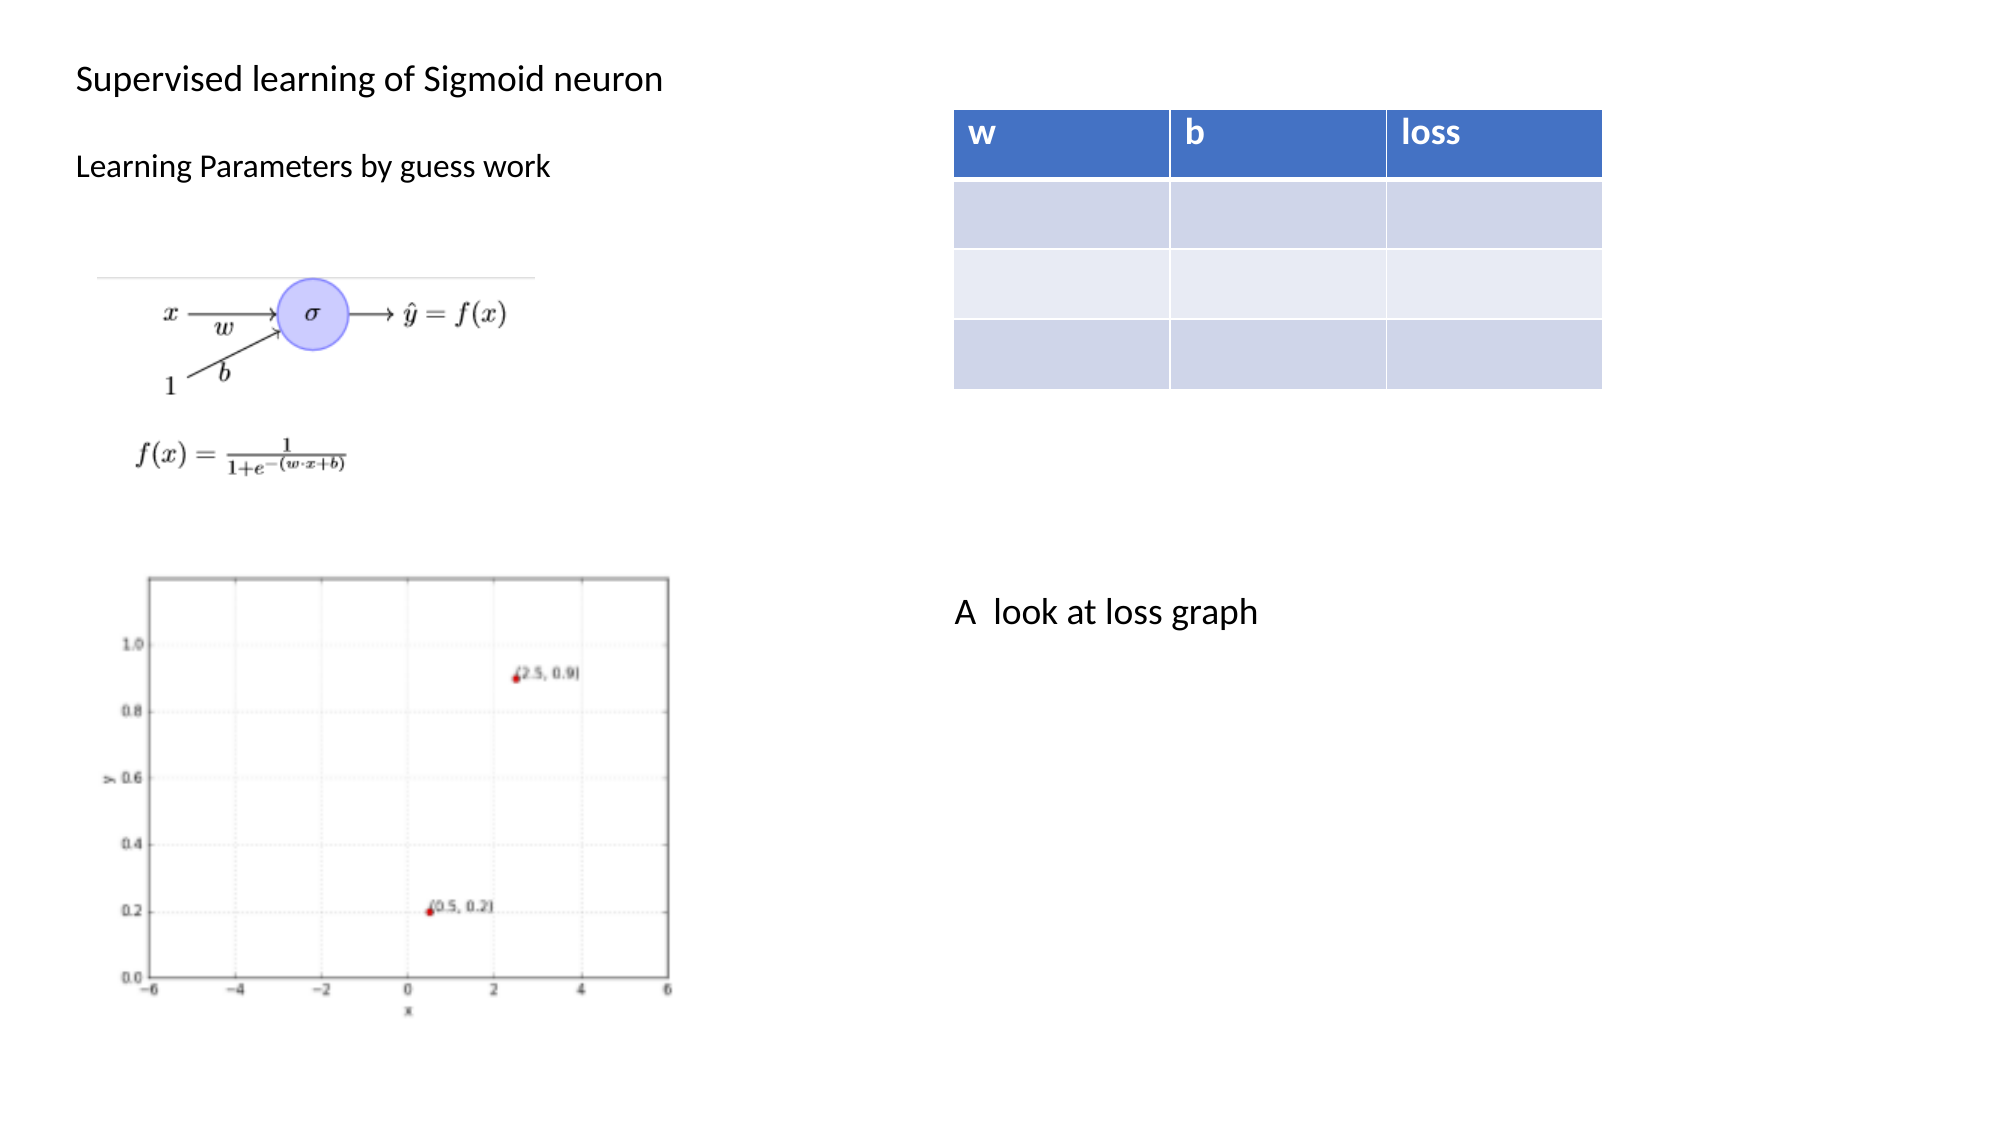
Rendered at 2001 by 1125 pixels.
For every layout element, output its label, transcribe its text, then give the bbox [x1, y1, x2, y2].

table_header b [1171, 110, 1386, 177]
table_header loss [1387, 110, 1602, 177]
table_cell [954, 320, 1169, 389]
picture [70, 540, 705, 1042]
table_cell [954, 250, 1169, 318]
table_cell [1171, 320, 1386, 389]
table_cell [1171, 250, 1386, 318]
picture [96, 277, 535, 493]
table_cell [1387, 320, 1602, 389]
table_cell [1387, 250, 1602, 318]
table_cell [954, 182, 1169, 248]
table_header w [954, 110, 1169, 177]
table_cell [1387, 182, 1602, 248]
text_box Supervised learning of Sigmoid neuron Learning Parameters by guess work [61, 46, 1501, 192]
text_box A look at loss graph [939, 579, 1604, 639]
table_cell [1171, 182, 1386, 248]
